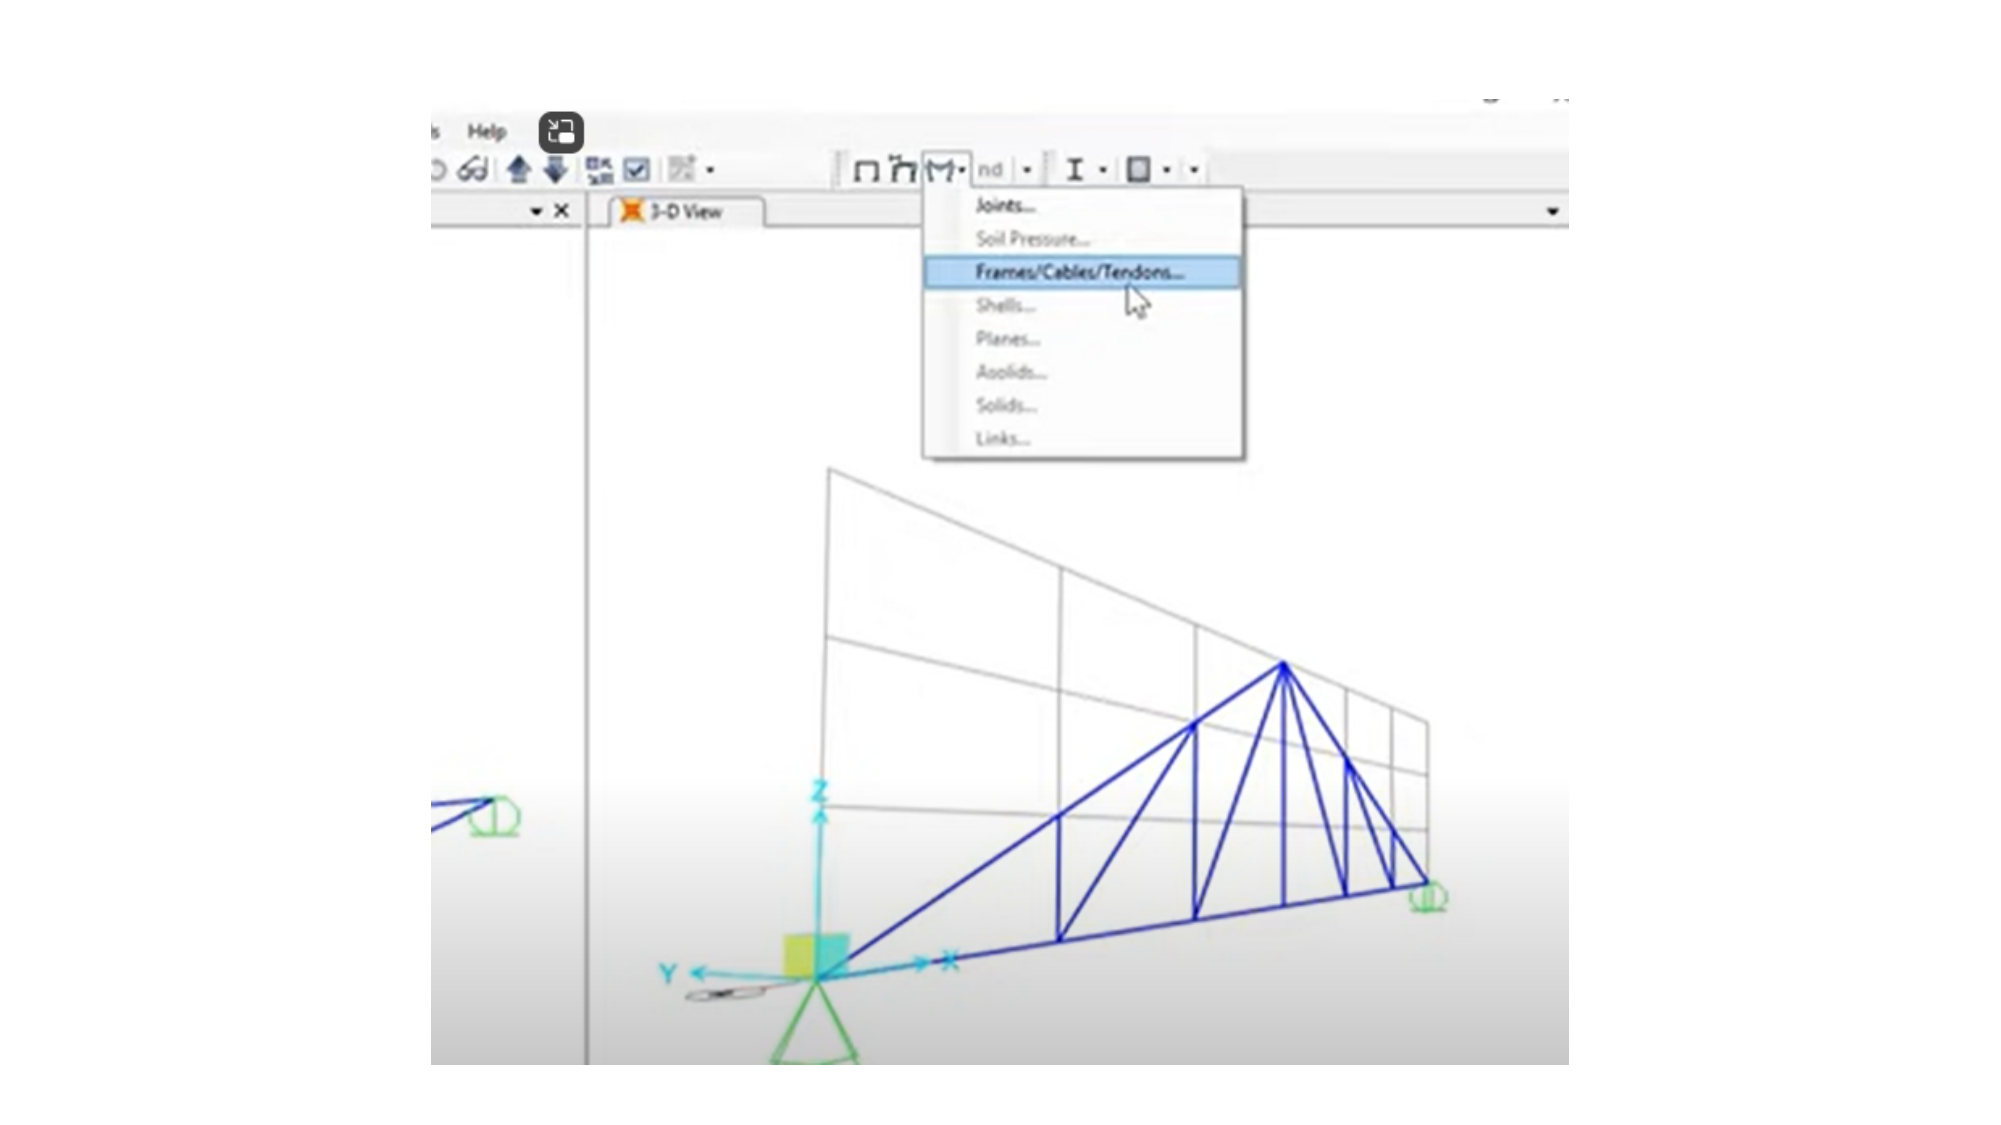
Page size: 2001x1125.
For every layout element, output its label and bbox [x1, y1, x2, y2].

list [431, 98, 1569, 1066]
